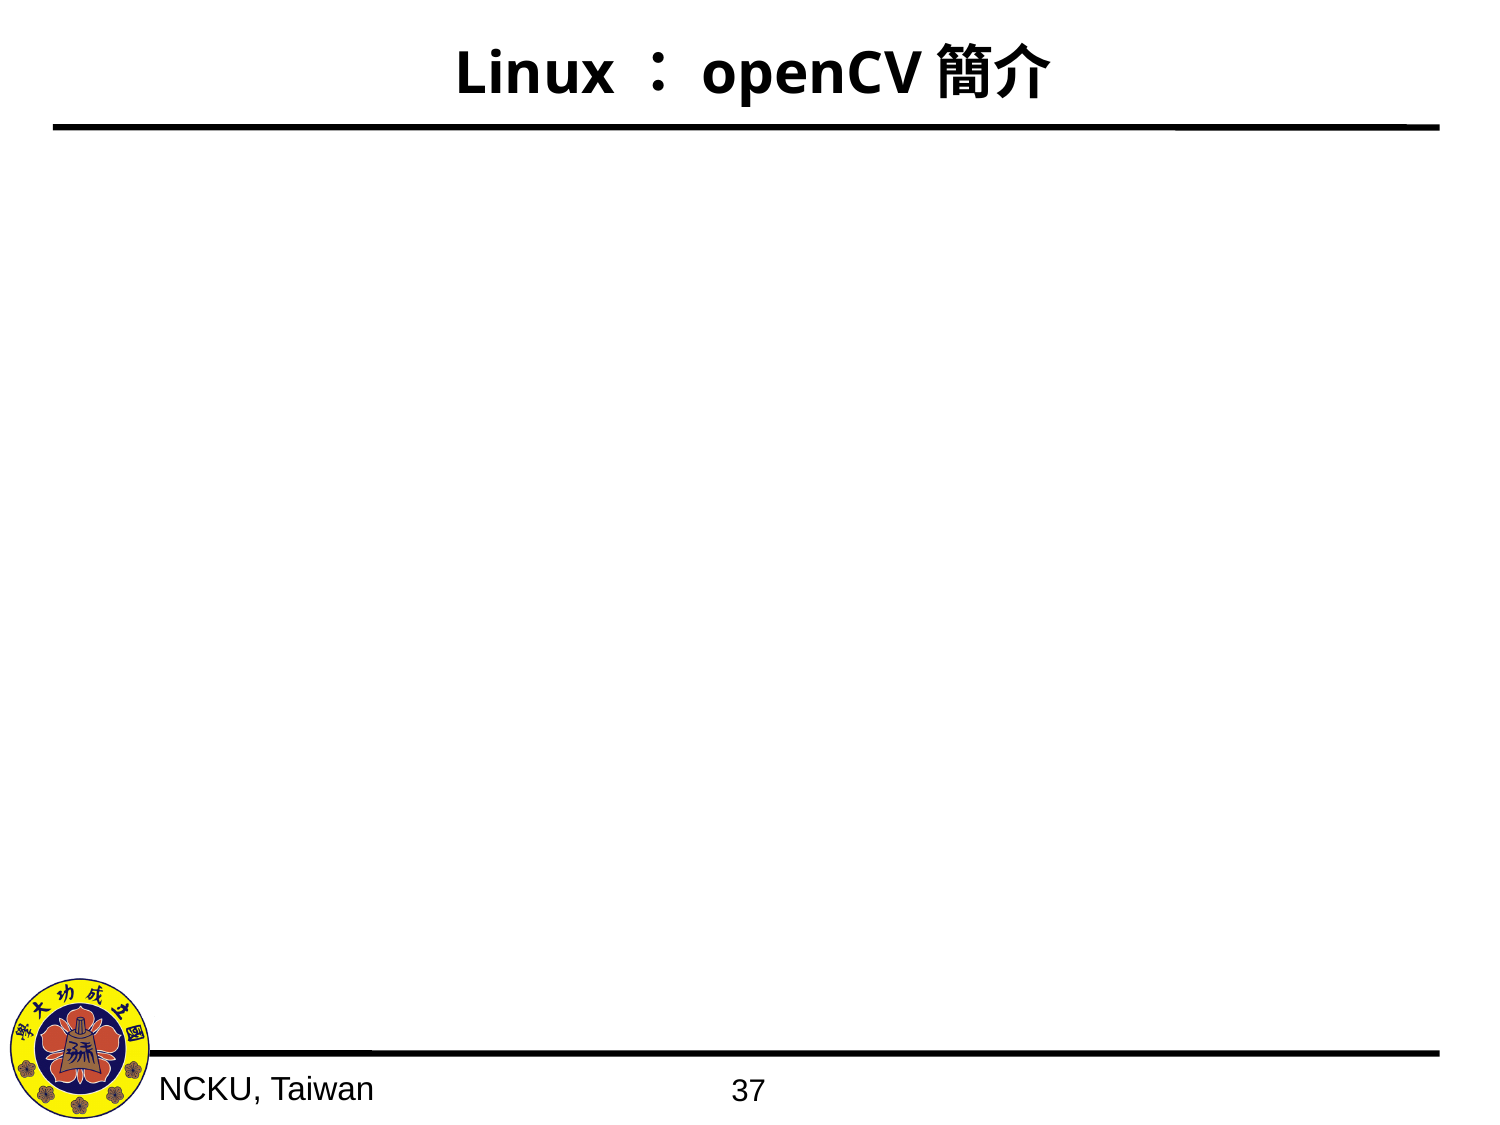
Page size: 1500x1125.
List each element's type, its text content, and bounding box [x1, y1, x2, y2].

title Linux：openCV簡介 [70, 24, 1436, 117]
picture [0, 974, 156, 1125]
slide_number 37 [614, 1062, 884, 1115]
